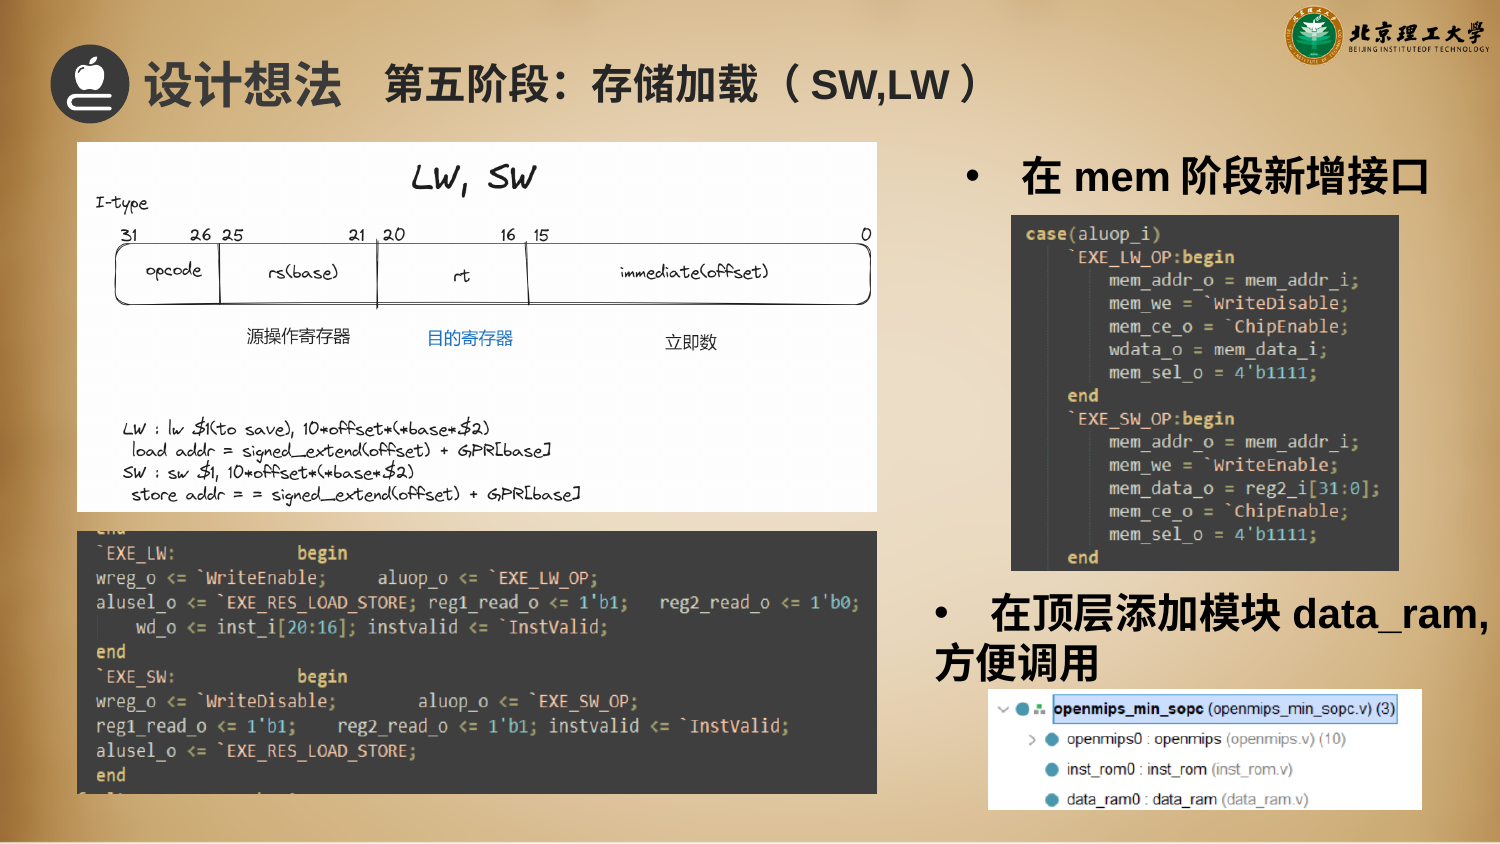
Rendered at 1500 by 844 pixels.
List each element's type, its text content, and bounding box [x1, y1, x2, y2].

text_box 第五阶段：存储加载（SW,LW） [368, 50, 1267, 116]
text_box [51, 45, 129, 123]
text_box 在顶层添加模块data_ram, 方便调用 [919, 579, 1492, 690]
picture [0, 0, 1500, 844]
text_box 在mem阶段新增接口 [950, 142, 1440, 207]
text_box 设计想法 [129, 46, 411, 121]
